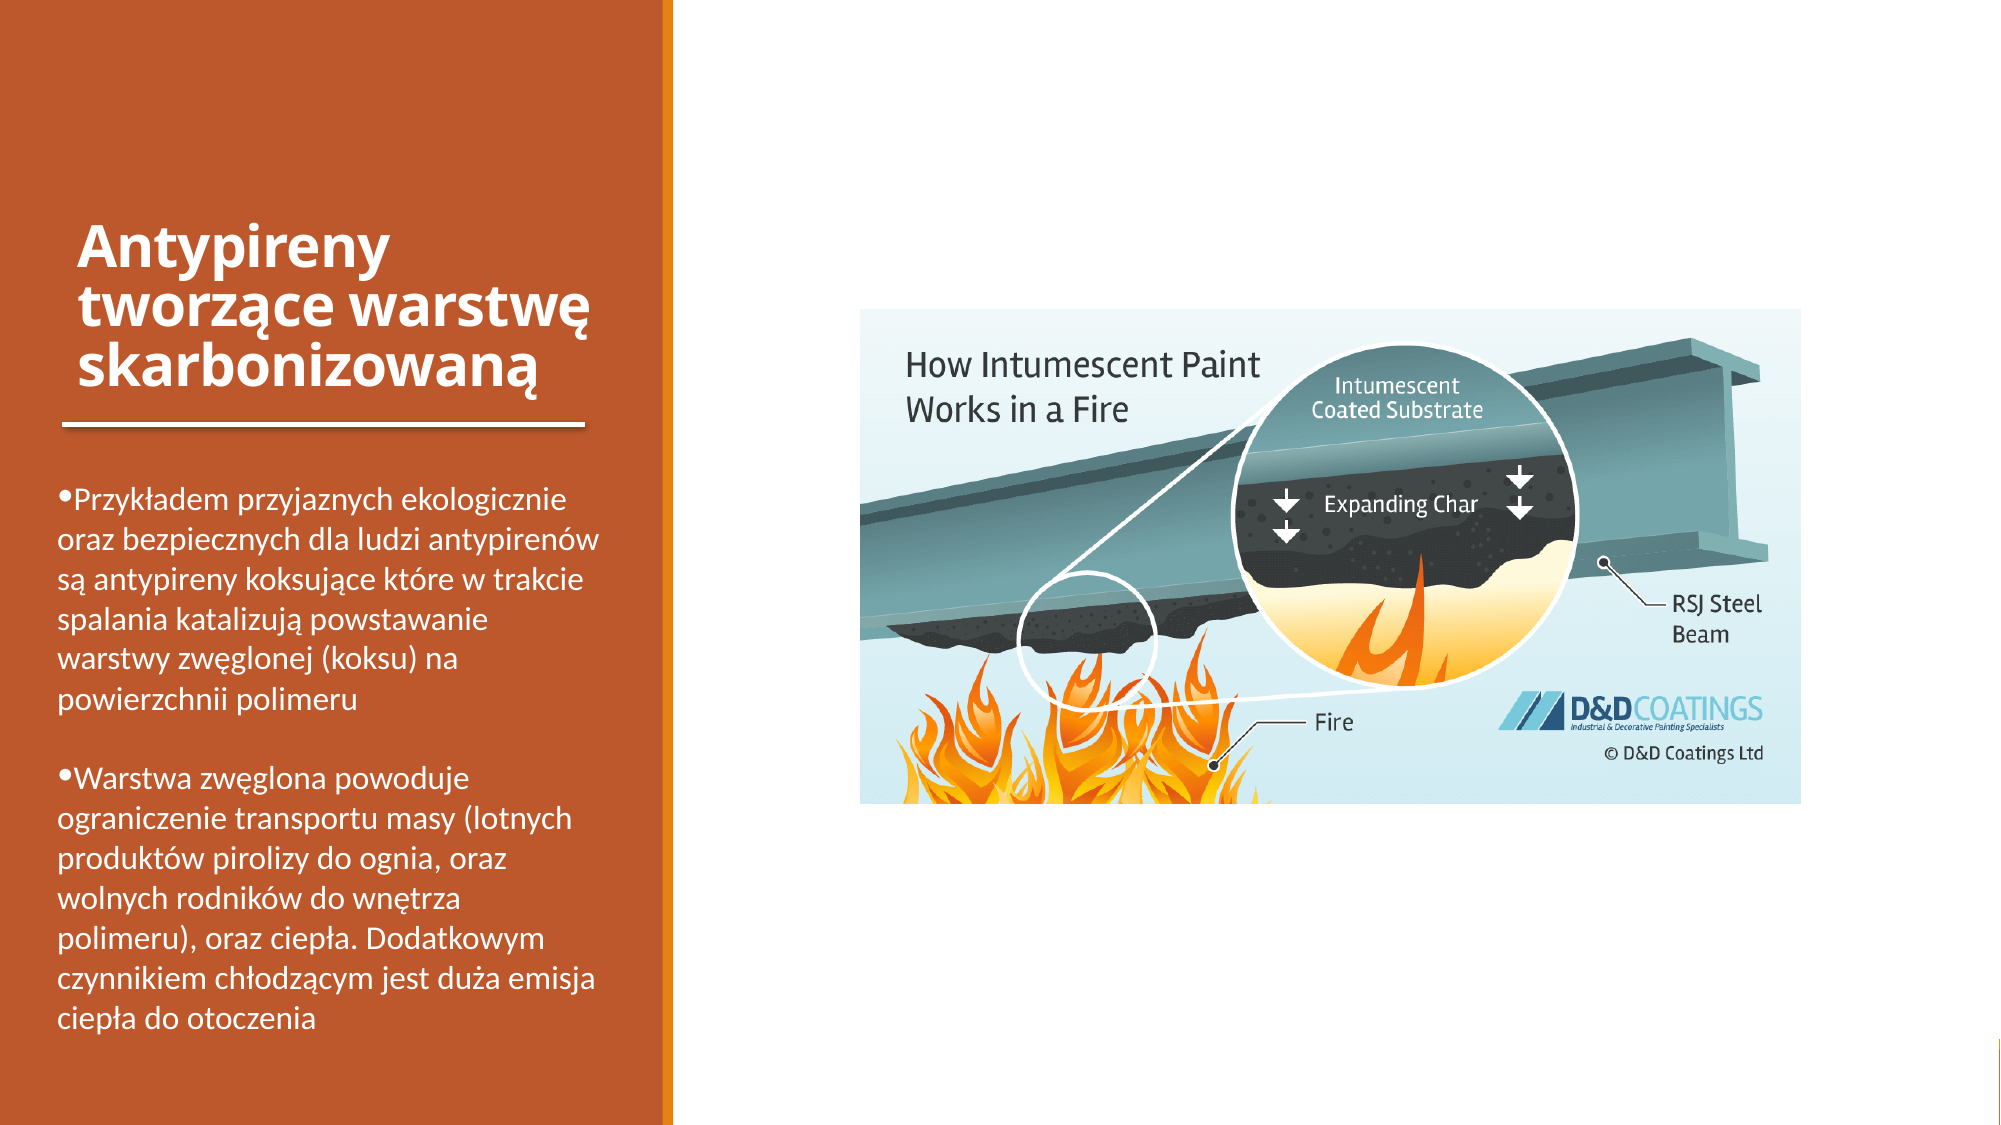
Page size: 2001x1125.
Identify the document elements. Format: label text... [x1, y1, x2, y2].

title Antypireny tworzące warstwę skarbonizowaną [62, 60, 624, 406]
text_box [0, 0, 661, 1125]
text_box [674, 0, 2000, 1125]
text_box [661, 0, 674, 282]
text_box [661, 296, 674, 1125]
text_box Przykładem przyjaznych ekologicznie oraz bezpiecznych dla ludzi antypirenów są antypireny koksujące które w trakcie spalania katalizują powstawanie warstwy zwęglonej (koksu) na powierzchnii polimeru Warstwa zwęglona powoduje ograniczenie transportu masy (lotnych produktów pirolizy do ognia, oraz wolnych rodników do wnętrza polimeru), oraz ciepła. Dodatkowym czynnikiem chłodzącym jest duża emisja ciepła do otoczenia [42, 469, 624, 1125]
picture [859, 308, 1801, 805]
